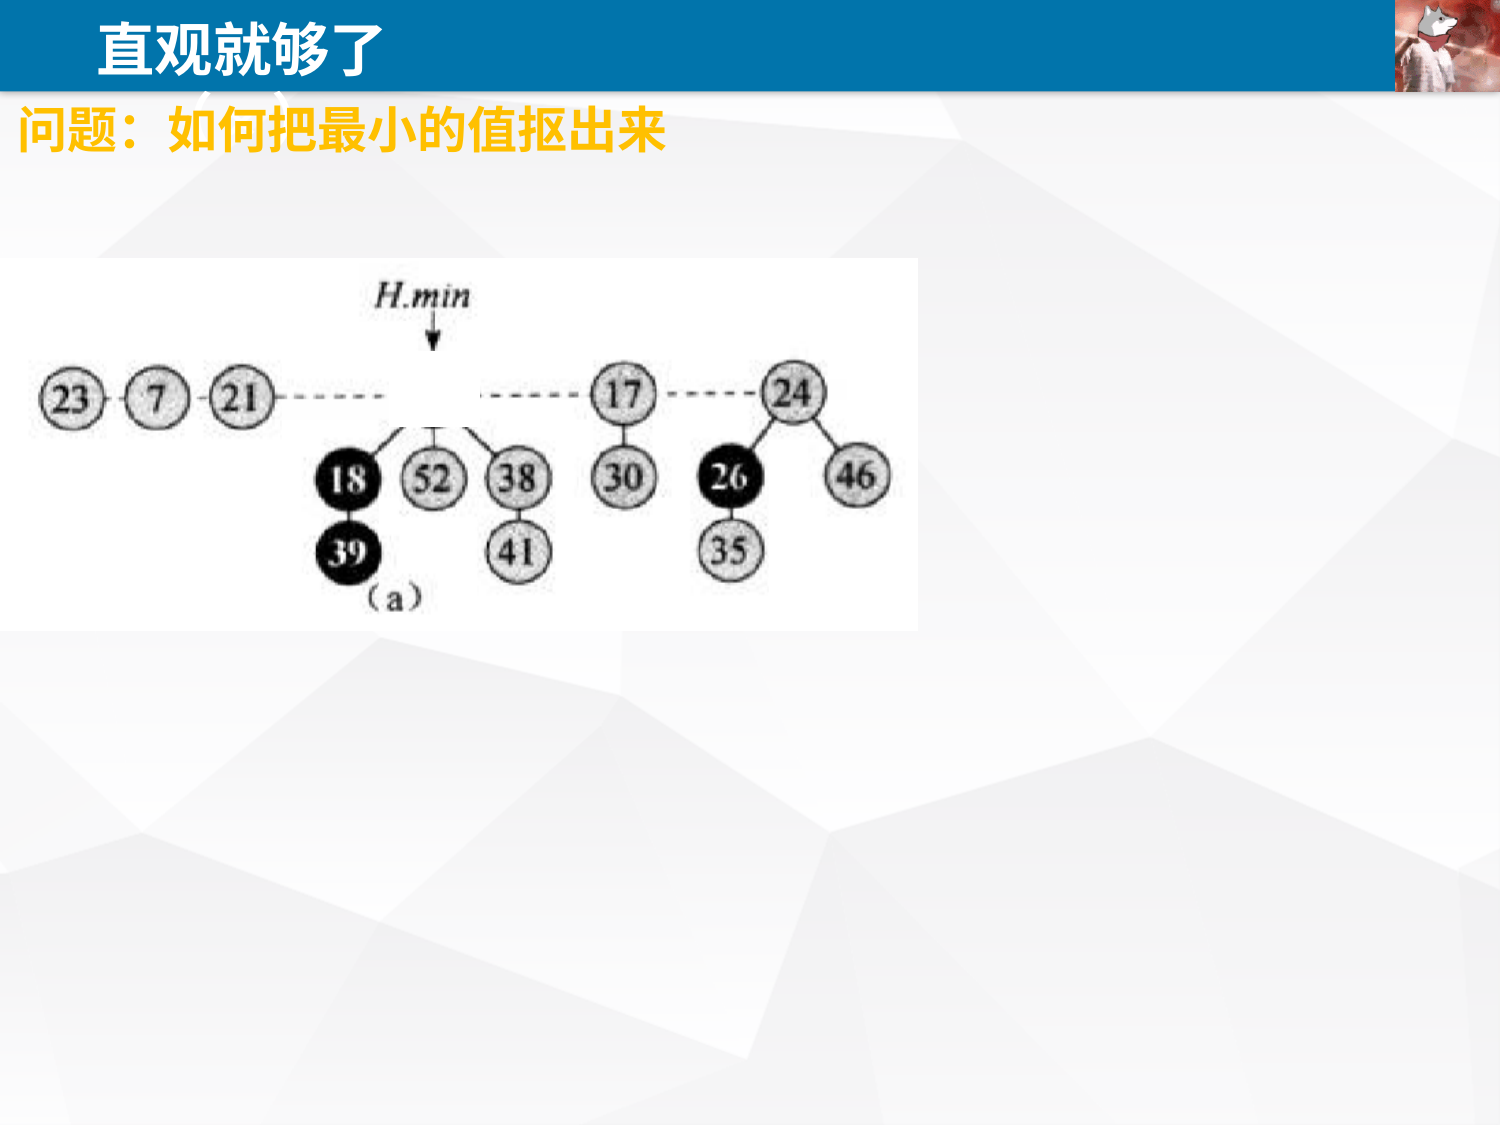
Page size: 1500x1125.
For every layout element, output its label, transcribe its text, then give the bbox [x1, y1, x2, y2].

text_box 直观就够了（×） [0, 5, 485, 91]
picture [0, 0, 1500, 1125]
text_box [0, 0, 1395, 92]
text_box 问题：如何把最小的值抠出来 [0, 91, 685, 167]
